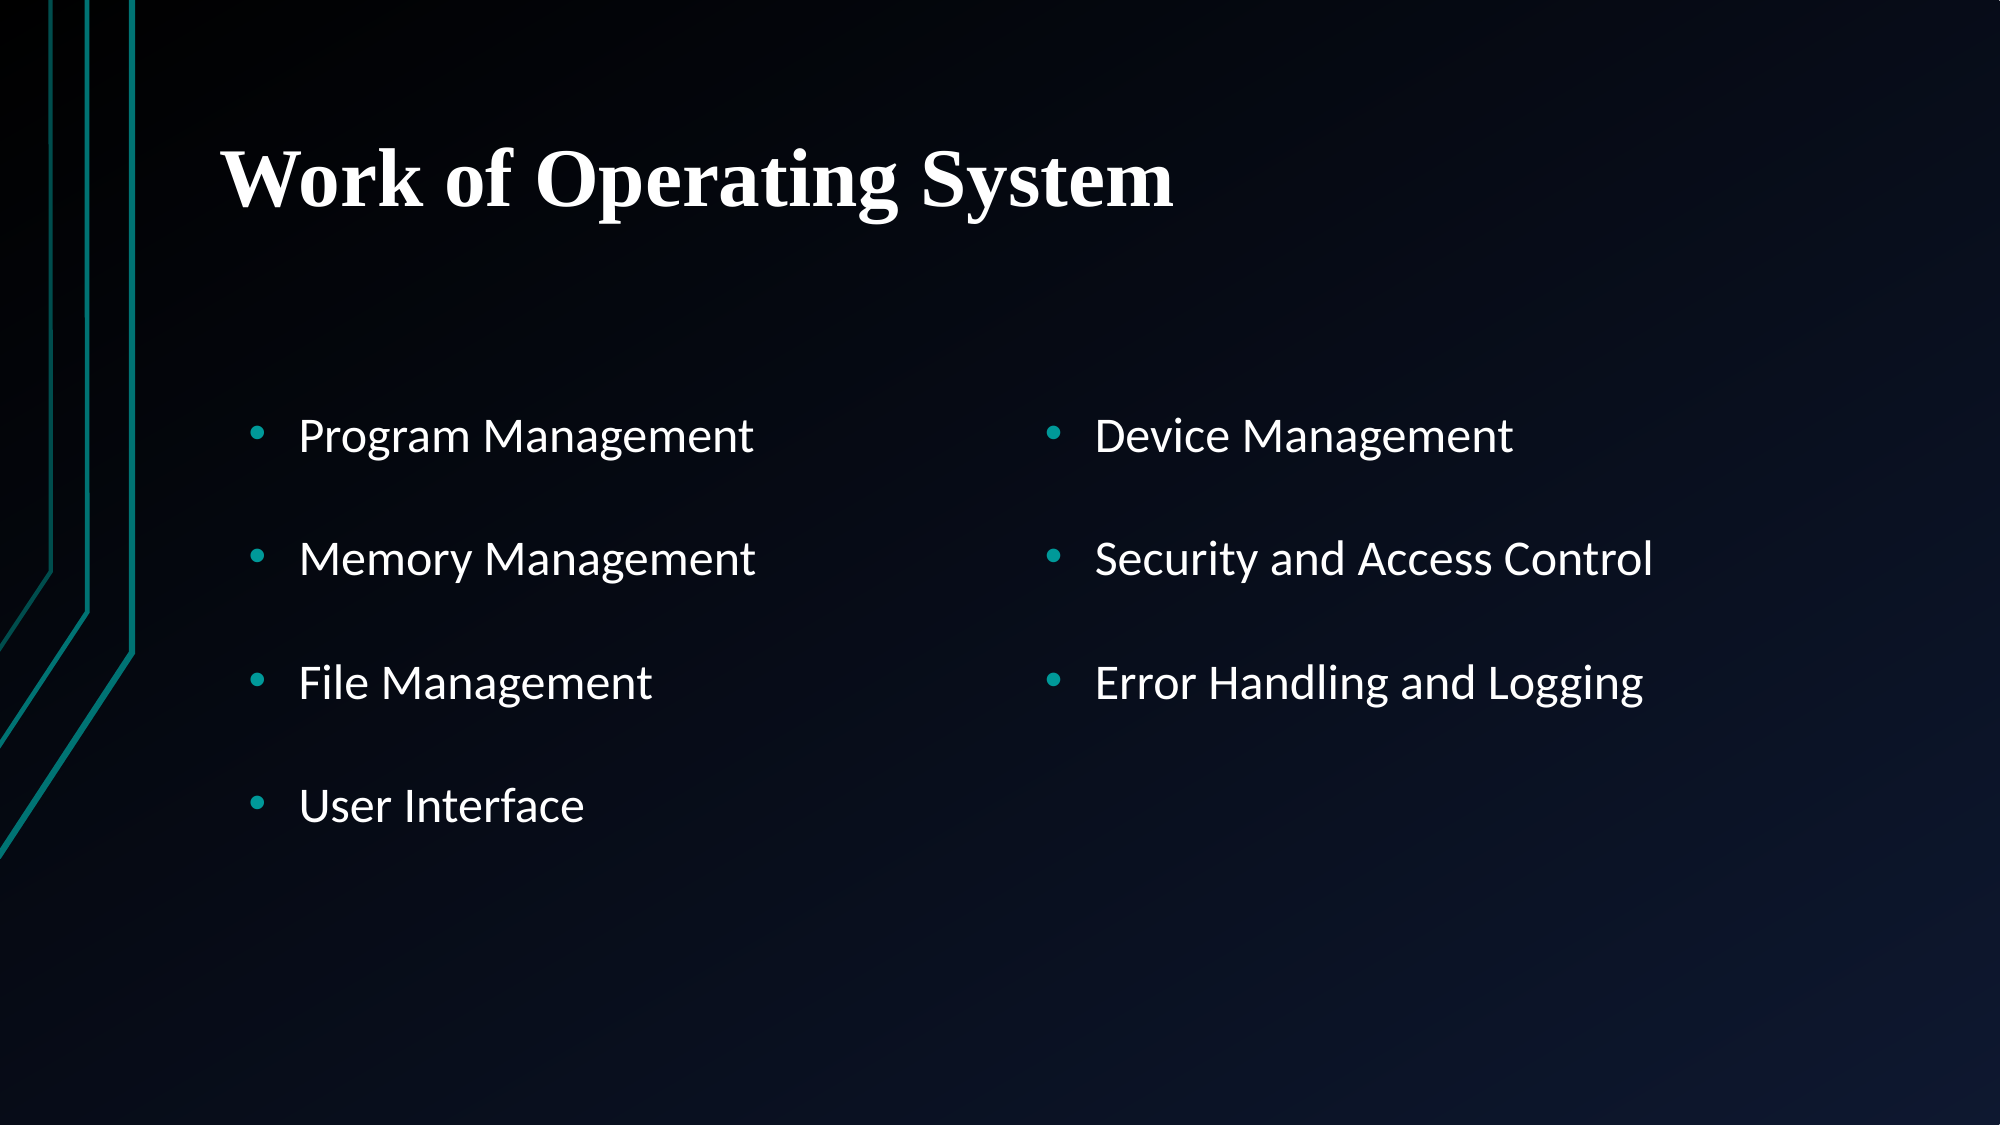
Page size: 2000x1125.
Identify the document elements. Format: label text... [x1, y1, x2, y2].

title Work of Operating System [199, 33, 1900, 235]
text_box Device Management Security and Access Control Error Handling and Logging [1024, 362, 1746, 1092]
list Program Management Memory Management File Management User Interface [228, 362, 950, 1092]
